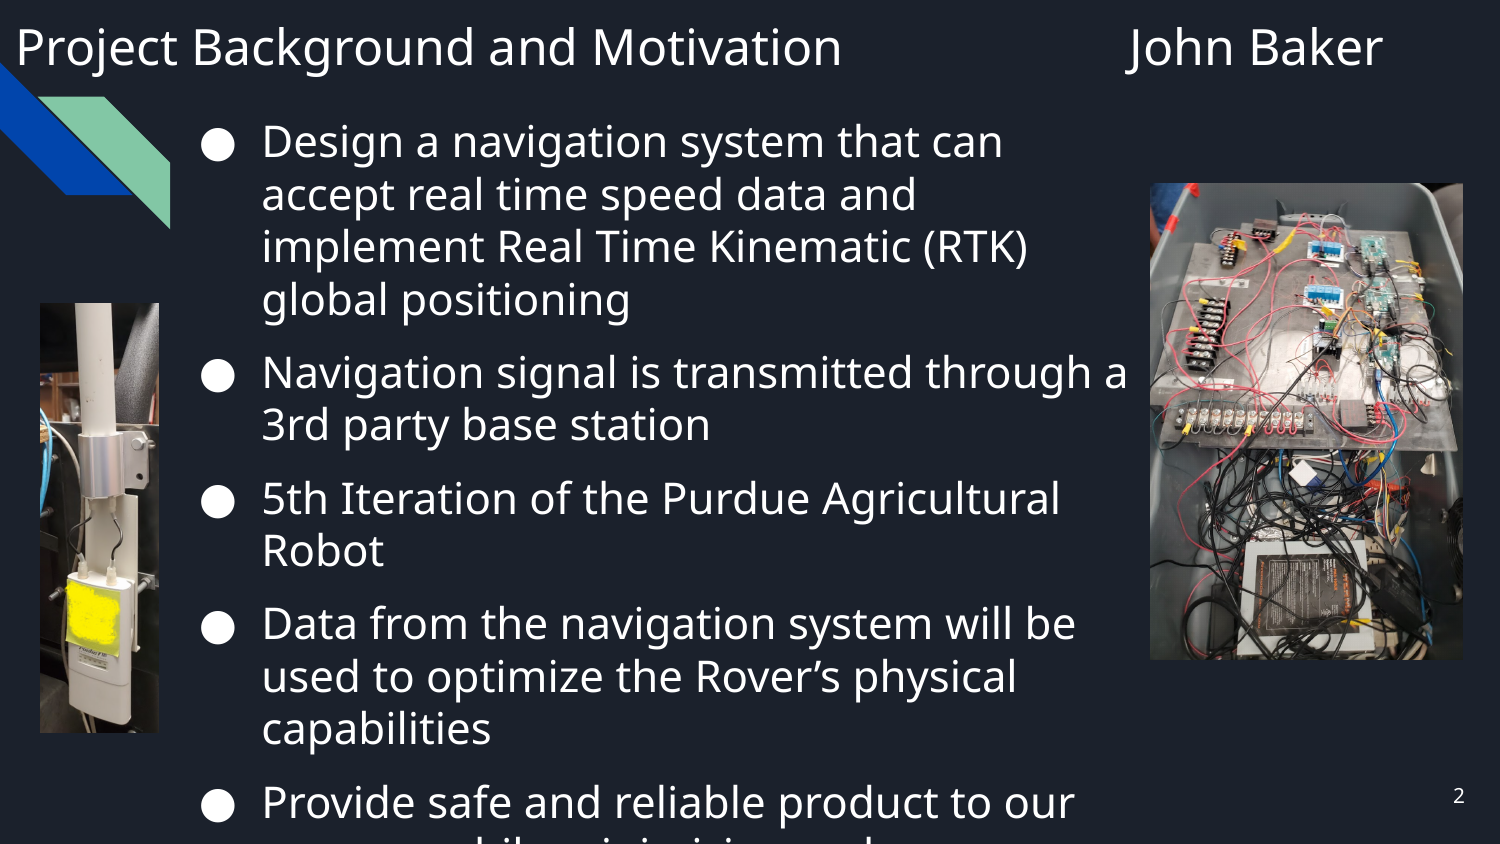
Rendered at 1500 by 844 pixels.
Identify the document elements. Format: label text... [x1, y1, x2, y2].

list Design a navigation system that can accept real time speed data and implement Real Time Kinematic (RTK) global positioning Navigation signal is transmitted through a 3rd party base station 5th Iteration of the Purdue Agricultural Robot Data from the navigation system will be used to optimize the Rover’s physical capabilities Provide safe and reliable product to our sponsor while minimizing carbon footprint [171, 98, 1151, 831]
picture [39, 303, 159, 734]
title Project Background and Motivation John Baker [0, 0, 1500, 149]
picture [1149, 183, 1463, 661]
slide_number ‹#› [1389, 764, 1480, 830]
